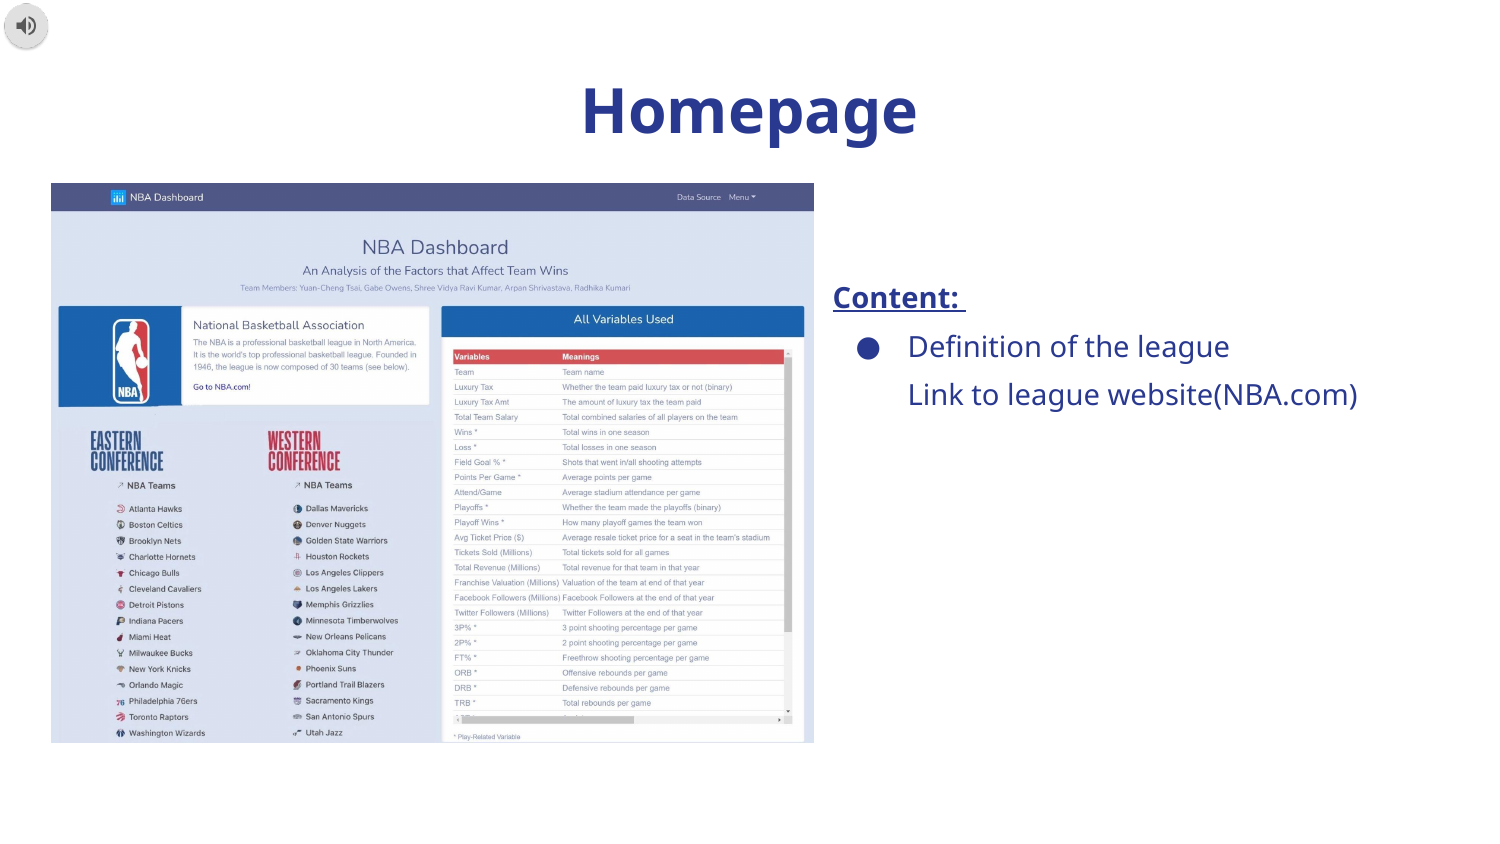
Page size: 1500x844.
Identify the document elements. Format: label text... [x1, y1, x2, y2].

picture [0, 0, 52, 52]
picture [50, 183, 814, 743]
title Homepage [51, 55, 1449, 156]
text_box Content: Definition of the league Link to league website(NBA.com) List of all 30 teams and their respective conferences Interactive data table with all of our used variables * = Play-Related Variable [817, 263, 1449, 844]
